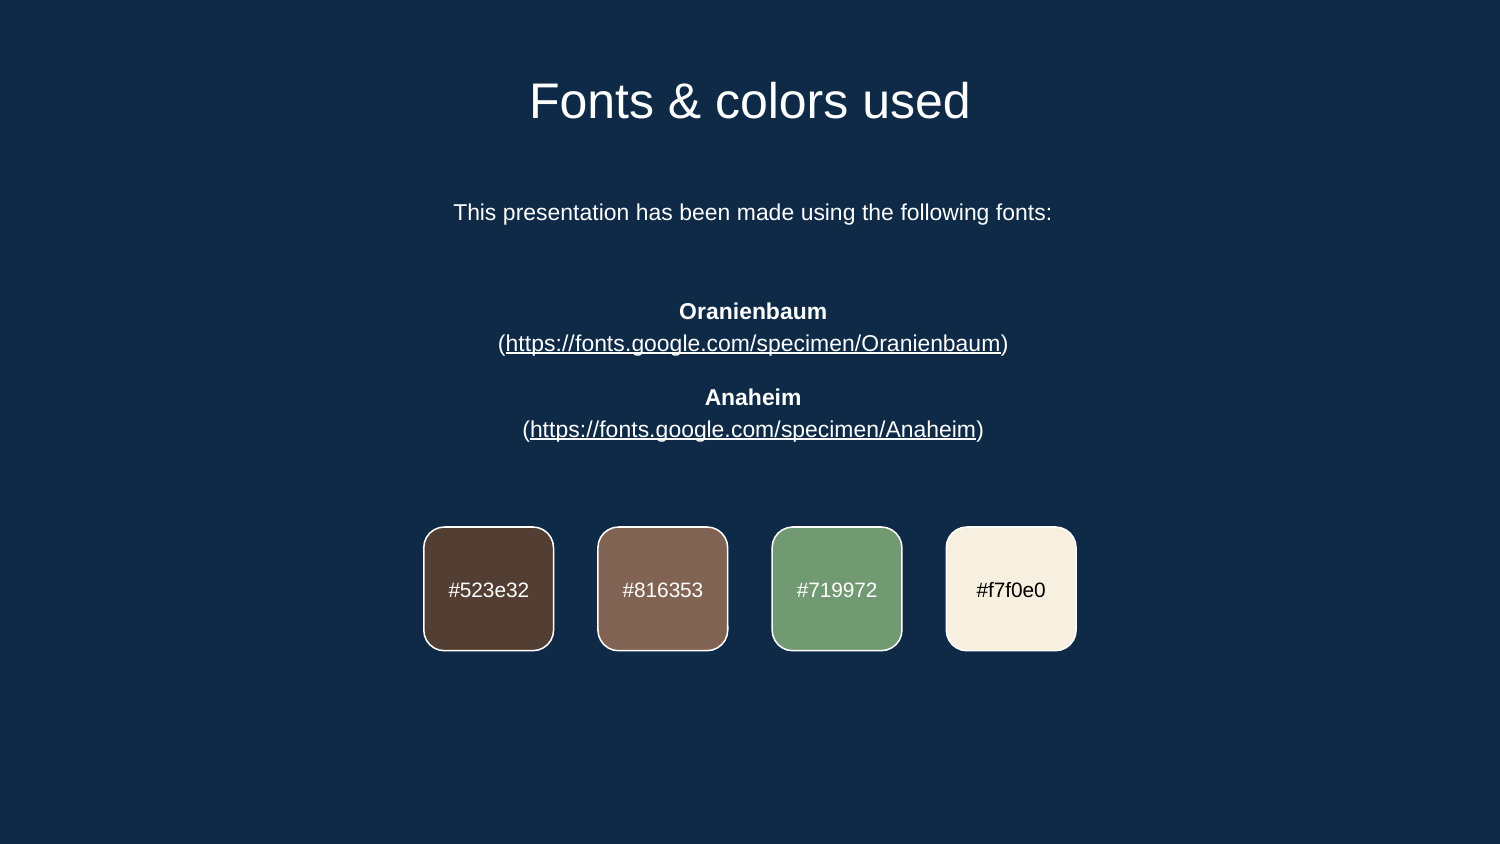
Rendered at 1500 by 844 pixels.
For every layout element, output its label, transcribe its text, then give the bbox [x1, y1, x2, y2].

text_box #523e32 [423, 552, 554, 625]
text_box [946, 625, 1077, 651]
text_box Fonts & colors used [171, 53, 1328, 133]
text_box [597, 625, 728, 651]
text_box [423, 625, 554, 651]
text_box #816353 [597, 552, 728, 625]
text_box #719972 [772, 552, 902, 625]
text_box [946, 527, 1077, 552]
text_box [772, 625, 902, 651]
text_box Oranienbaum (https://fonts.google.com/specimen/Oranienbaum) Anaheim (https://fonts.google.com/specimen/Anaheim) [175, 264, 1332, 470]
text_box This presentation has been made using the following fonts: [175, 178, 1332, 251]
text_box [423, 527, 554, 552]
text_box [772, 527, 902, 552]
text_box [597, 527, 728, 552]
text_box #f7f0e0 [946, 552, 1077, 625]
